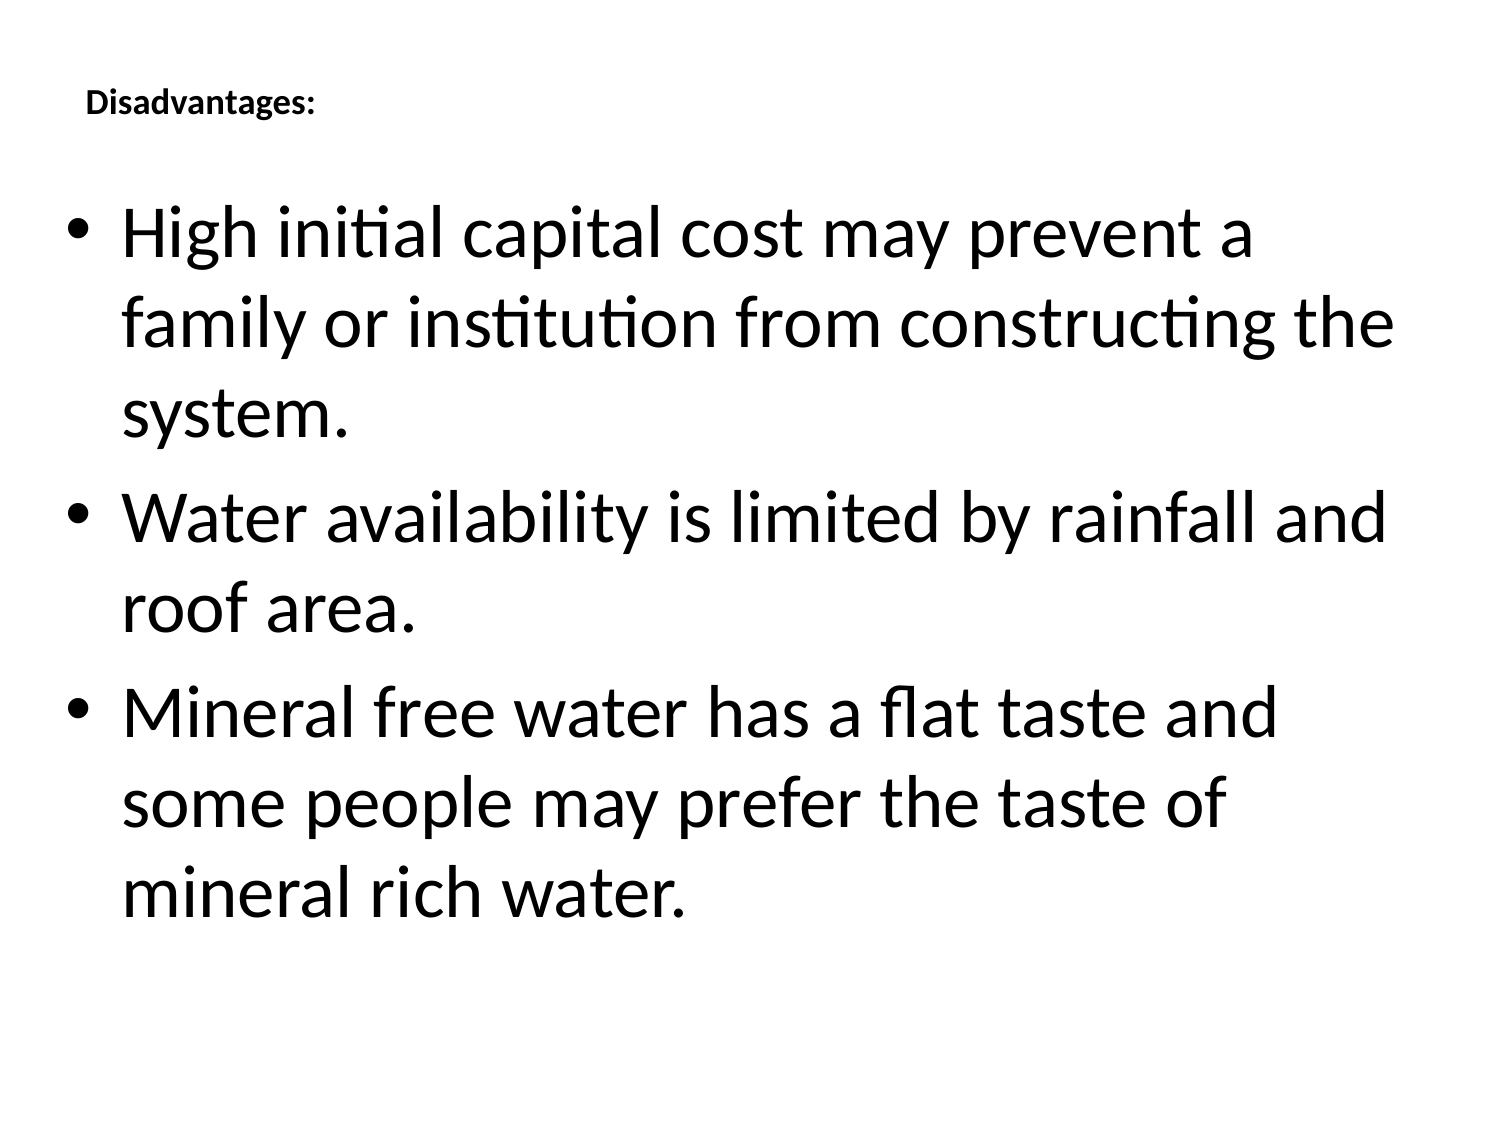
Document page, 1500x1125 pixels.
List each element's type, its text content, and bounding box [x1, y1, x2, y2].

list High initial capital cost may prevent a family or institution from constructing the system. Water availability is limited by rainfall and roof area. Mineral free water has a flat taste and some people may prefer the taste of mineral rich water. [50, 174, 1463, 1125]
title Disadvantages: [70, 24, 1421, 174]
